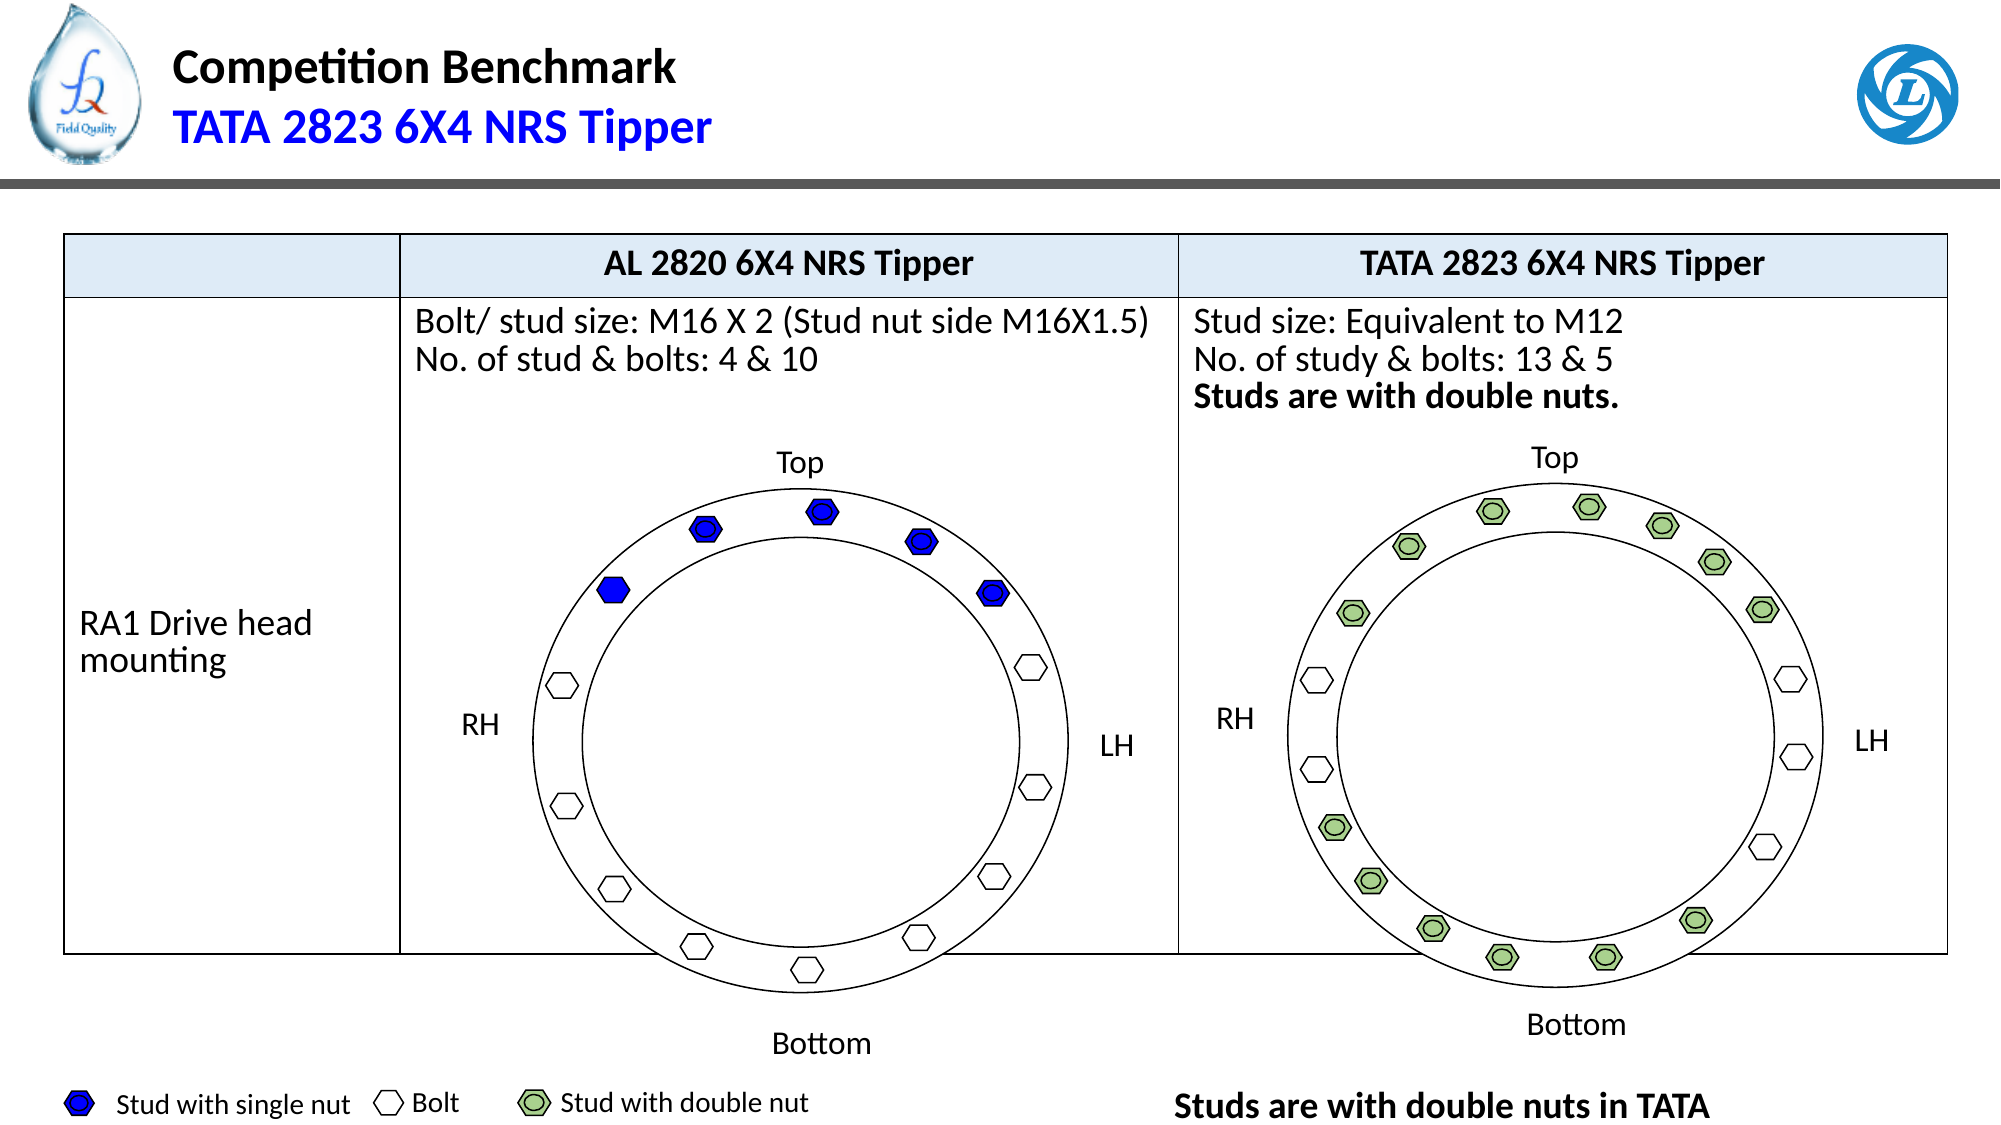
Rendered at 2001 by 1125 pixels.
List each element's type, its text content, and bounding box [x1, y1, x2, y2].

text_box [1589, 944, 1623, 970]
text_box [373, 1090, 397, 1115]
text_box [977, 863, 1011, 890]
text_box [532, 488, 1069, 993]
text_box Stud with single nut [101, 1077, 367, 1125]
picture [0, 0, 168, 195]
text_box [1018, 774, 1052, 800]
text_box Studs are with double nuts in TATA [1159, 1074, 1726, 1125]
text_box [1300, 756, 1334, 783]
text_box Stud with double nut [545, 1075, 825, 1125]
text_box Bolt [397, 1075, 475, 1125]
text_box LH [1085, 716, 1150, 771]
text_box Top [761, 433, 840, 488]
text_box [1573, 494, 1606, 520]
text_box RH [446, 694, 515, 750]
table_header [65, 235, 399, 297]
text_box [976, 580, 1010, 606]
text_box Top [1516, 427, 1595, 483]
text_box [1354, 868, 1388, 894]
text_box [1318, 814, 1352, 841]
text_box LH [1839, 710, 1905, 766]
text_box [1300, 667, 1334, 693]
text_box [790, 957, 824, 983]
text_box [689, 516, 723, 542]
table_cell Stud size: Equivalent to M12 No. of study & bolts: 13 & 5 Studs are with double nuts. [1179, 298, 1947, 953]
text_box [1392, 533, 1426, 560]
text_box [680, 934, 714, 960]
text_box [805, 499, 839, 525]
text_box [902, 925, 936, 951]
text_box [64, 1091, 95, 1116]
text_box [1416, 915, 1450, 942]
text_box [1679, 907, 1713, 933]
text_box [1748, 834, 1782, 860]
text_box [596, 577, 630, 603]
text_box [905, 529, 939, 555]
text_box [545, 672, 579, 699]
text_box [1476, 498, 1510, 525]
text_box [1698, 549, 1732, 575]
text_box Competition Benchmark TATA 2823 6X4 NRS Tipper [157, 26, 1882, 162]
text_box Bottom [757, 1013, 888, 1069]
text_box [517, 1090, 551, 1116]
text_box [1774, 666, 1807, 692]
table_header AL 2820 6X4 NRS Tipper [401, 235, 1178, 297]
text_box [1485, 944, 1519, 970]
text_box [550, 793, 584, 819]
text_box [1746, 597, 1780, 623]
text_box [582, 537, 1020, 948]
text_box [598, 876, 632, 902]
table_cell Bolt/ stud size: M16 X 2 (Stud nut side M16X1.5) No. of stud & bolts: 4 & 10 [401, 298, 1178, 953]
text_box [1336, 600, 1370, 626]
text_box RH [1201, 689, 1270, 744]
table_cell RA1 Drive head mounting [65, 298, 399, 953]
text_box [1014, 654, 1048, 681]
text_box Bottom [1511, 994, 1642, 1050]
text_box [1646, 513, 1680, 539]
text_box [1779, 744, 1813, 770]
text_box [1287, 483, 1823, 988]
table_header TATA 2823 6X4 NRS Tipper [1179, 235, 1947, 297]
text_box [1337, 532, 1775, 942]
